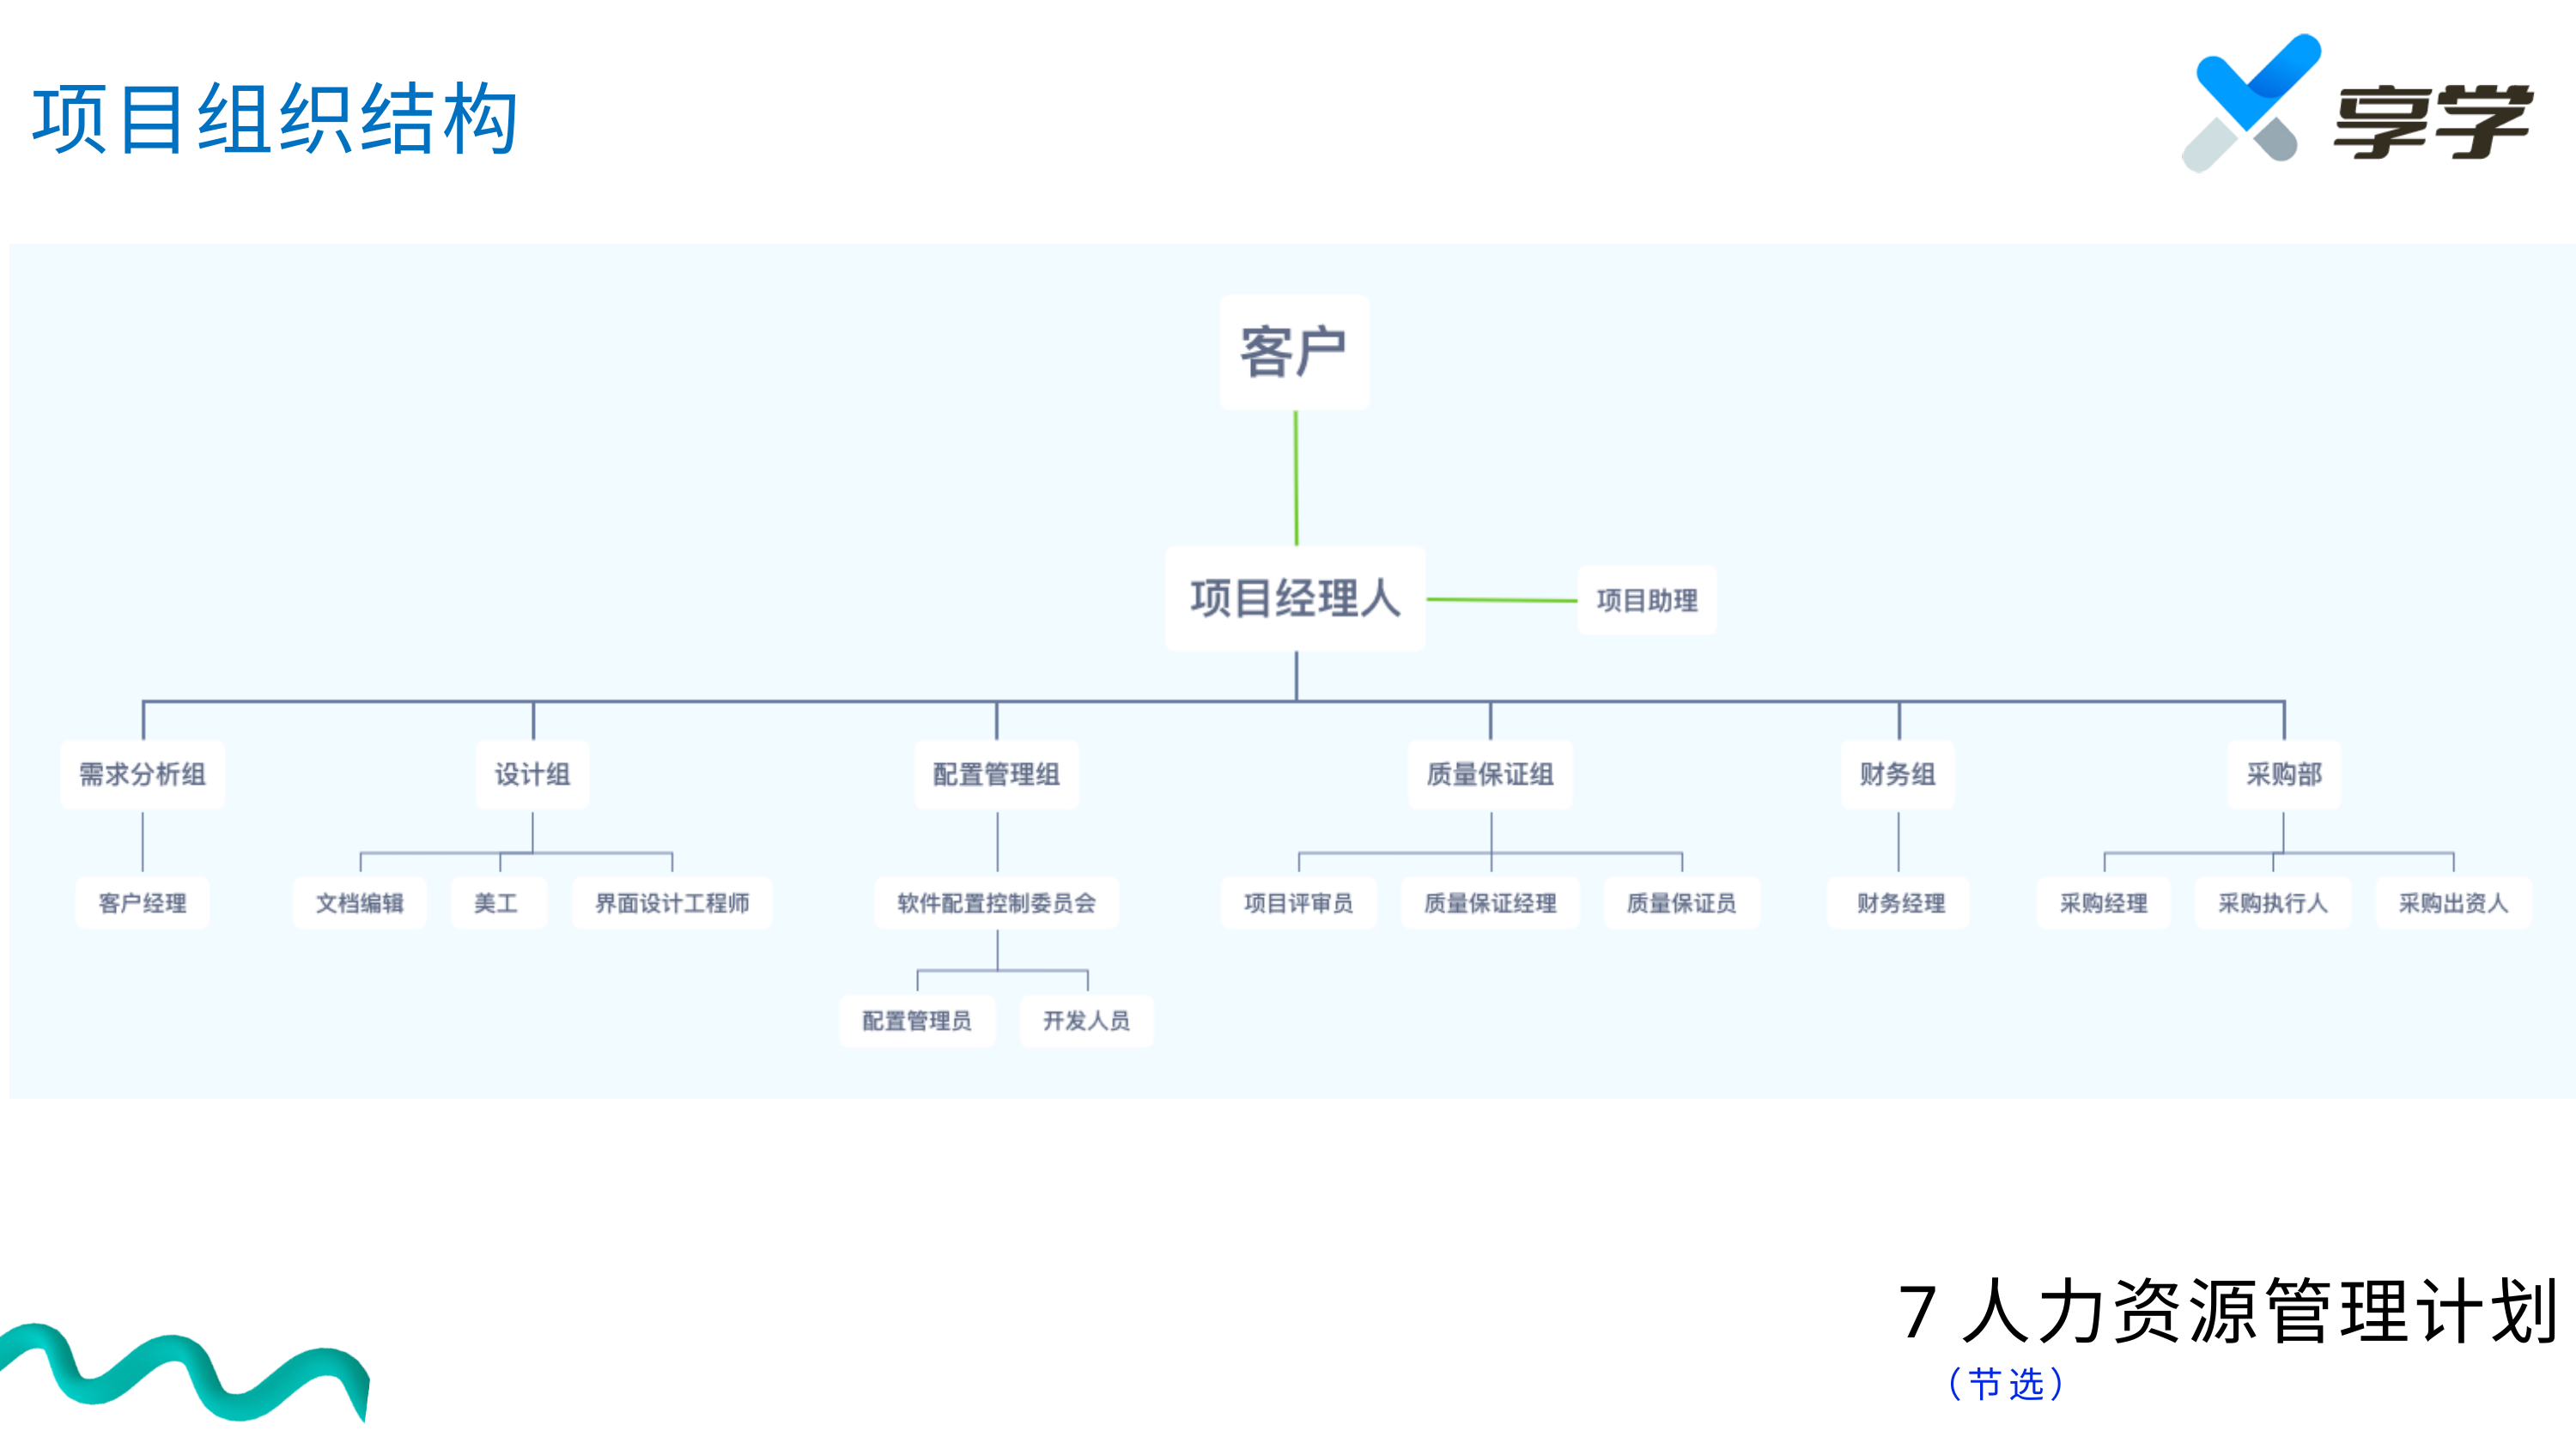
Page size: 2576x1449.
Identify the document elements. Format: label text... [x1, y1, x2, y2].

picture [0, 1150, 392, 1449]
picture [2142, 0, 2576, 228]
text_box 项目组织结构 [28, 40, 1005, 164]
text_box 7人力资源管理计划 （节选） [1896, 1237, 2576, 1405]
picture [9, 244, 2576, 1099]
